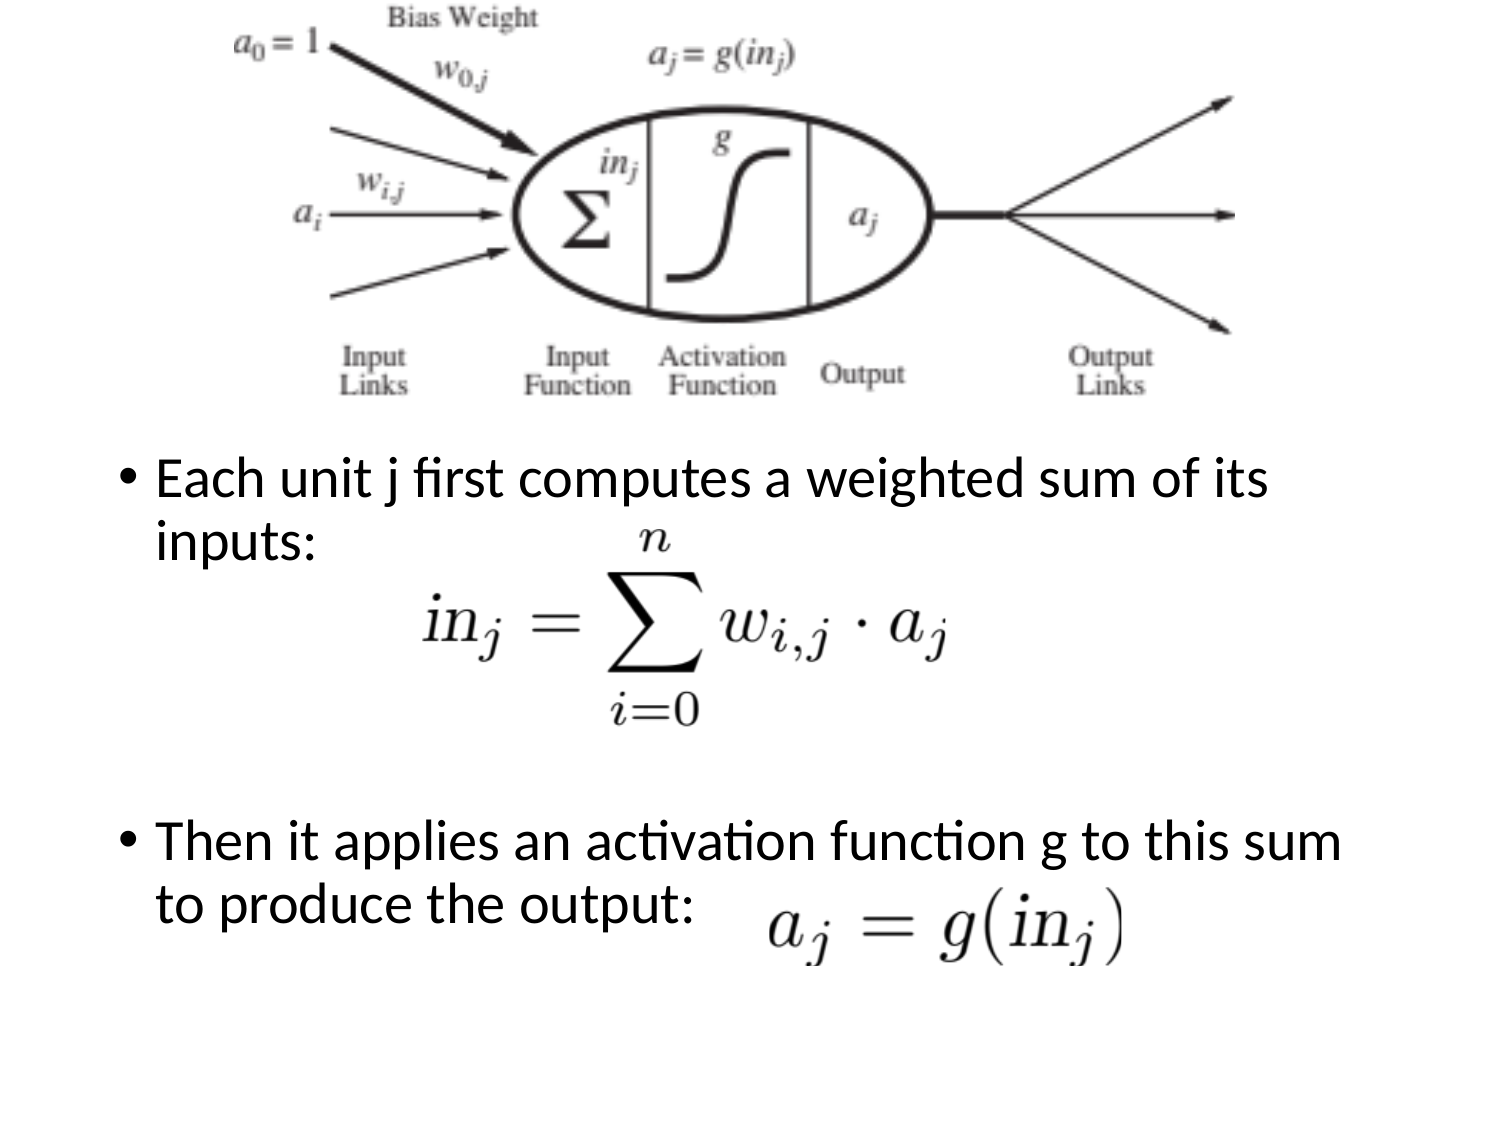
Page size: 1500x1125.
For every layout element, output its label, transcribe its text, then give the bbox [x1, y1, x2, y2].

picture [234, 0, 1235, 405]
picture [769, 886, 1122, 966]
picture [421, 529, 946, 727]
list Each unit j first computes a weighted sum of its inputs: Then it applies an activation function g to this sum to produce the output: [103, 440, 1397, 1014]
